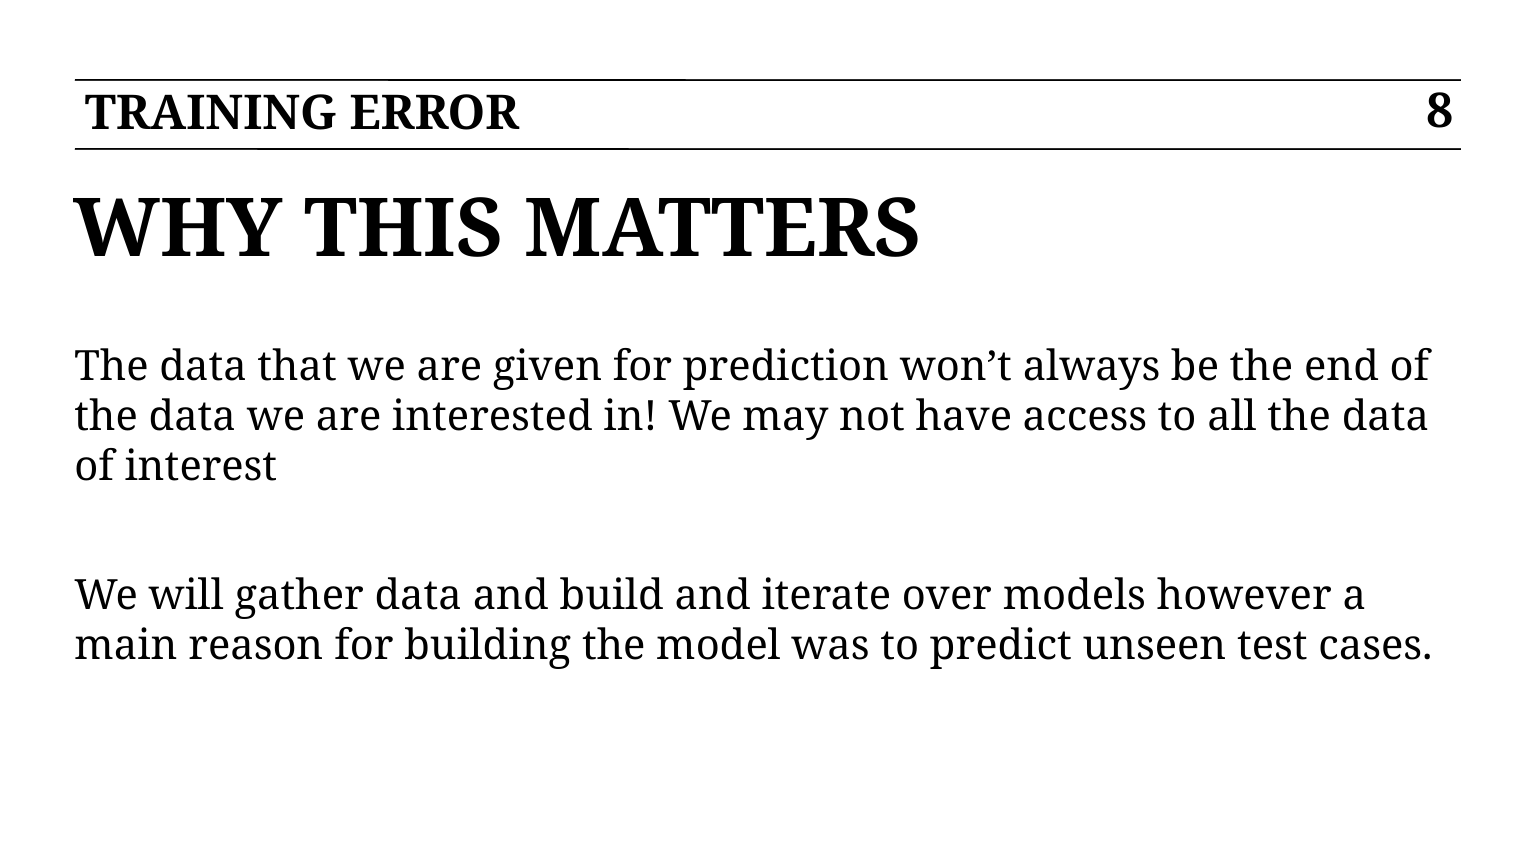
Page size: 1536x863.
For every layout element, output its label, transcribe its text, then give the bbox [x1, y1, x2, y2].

title TRAINING ERROR [76, 82, 1369, 200]
text_box Why this matters [73, 200, 1457, 385]
text_box The data that we are given for prediction won’t always be the end of the data we are interested in! We may not have access to all the data of interest We will gather data and build and iterate over models however a main reason for building the model was to predict unseen test cases. [74, 338, 1456, 669]
slide_number 8 [1424, 83, 1456, 142]
